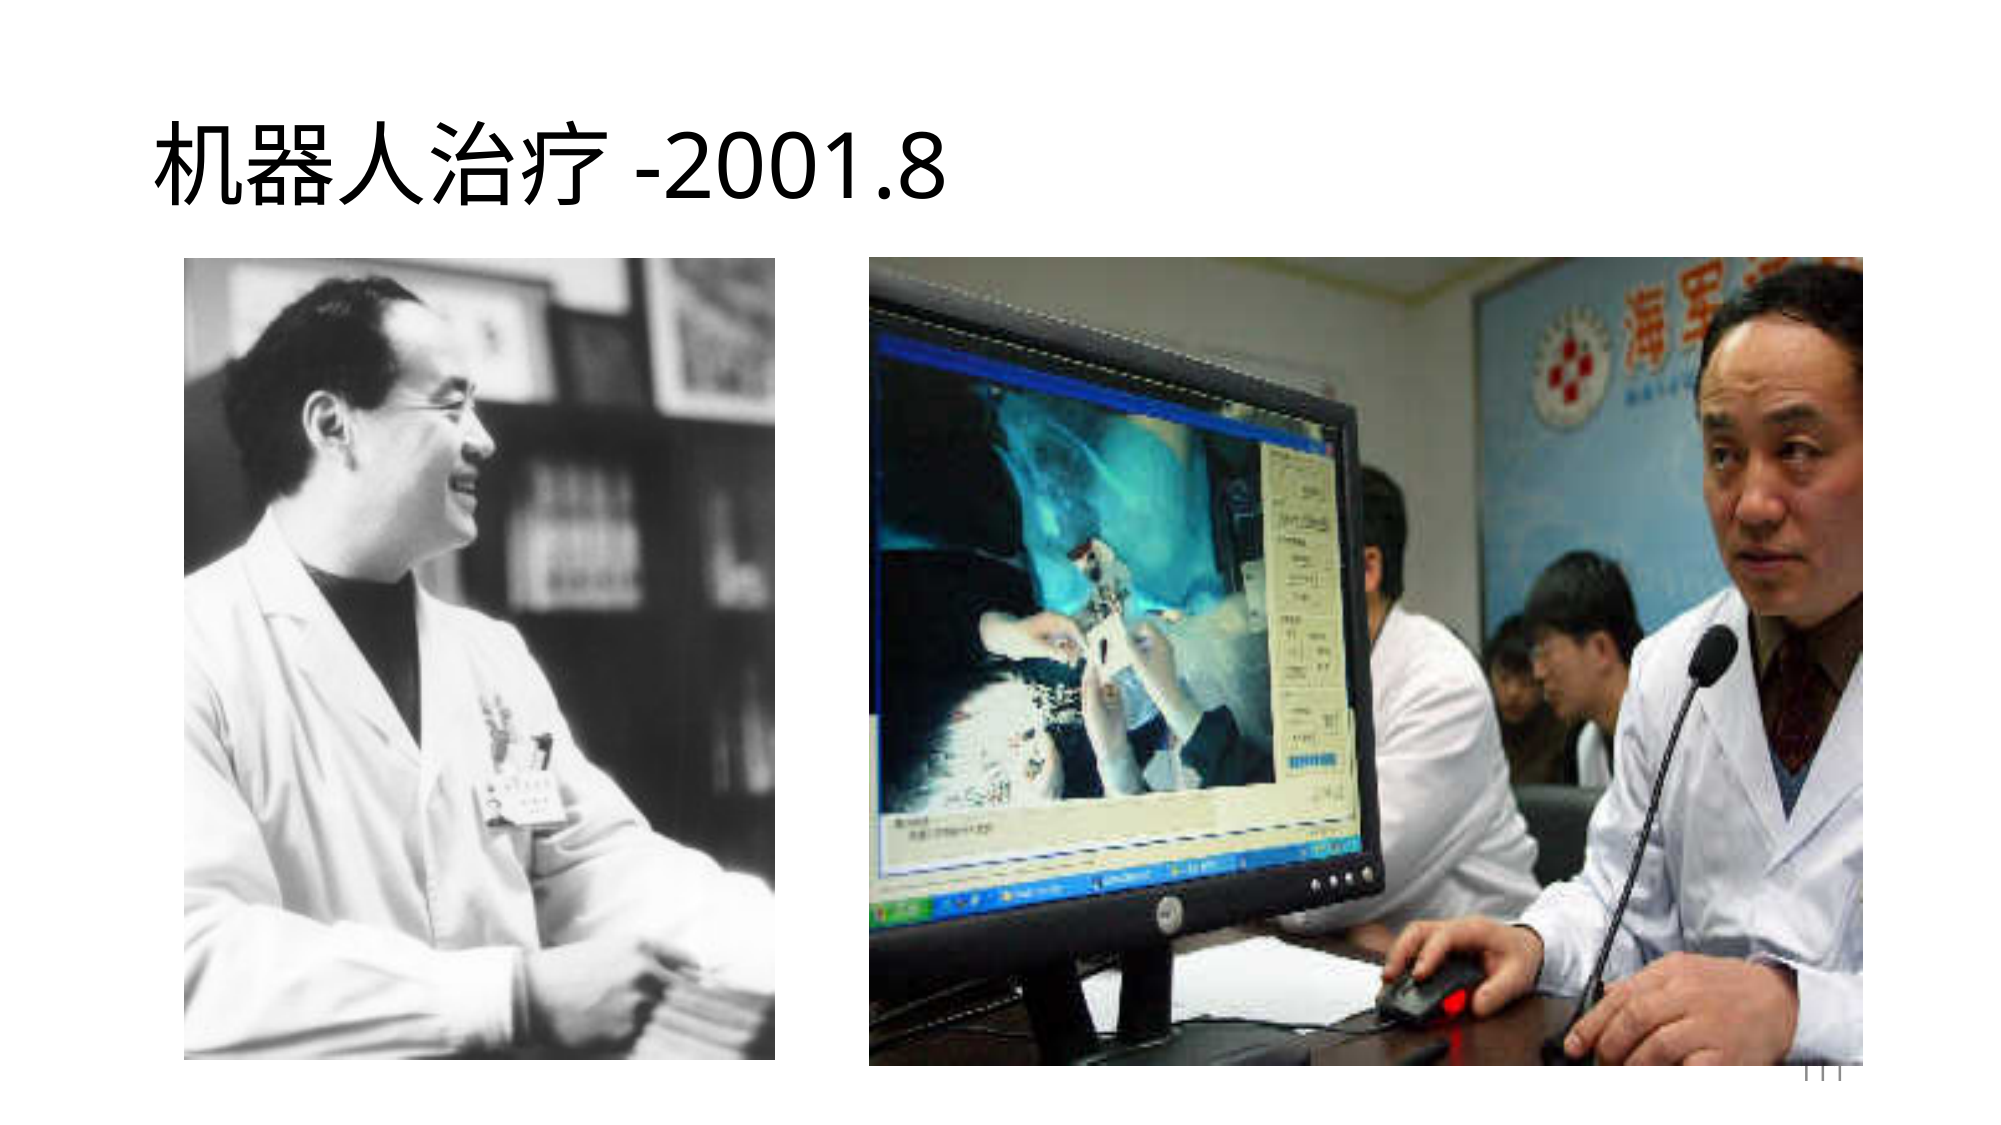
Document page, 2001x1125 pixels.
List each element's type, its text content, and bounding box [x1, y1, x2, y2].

picture [184, 257, 775, 1060]
picture [869, 257, 1863, 1066]
title 机器人治疗-2001.8 [137, 59, 1863, 278]
slide_number 111 [1412, 1066, 1863, 1103]
